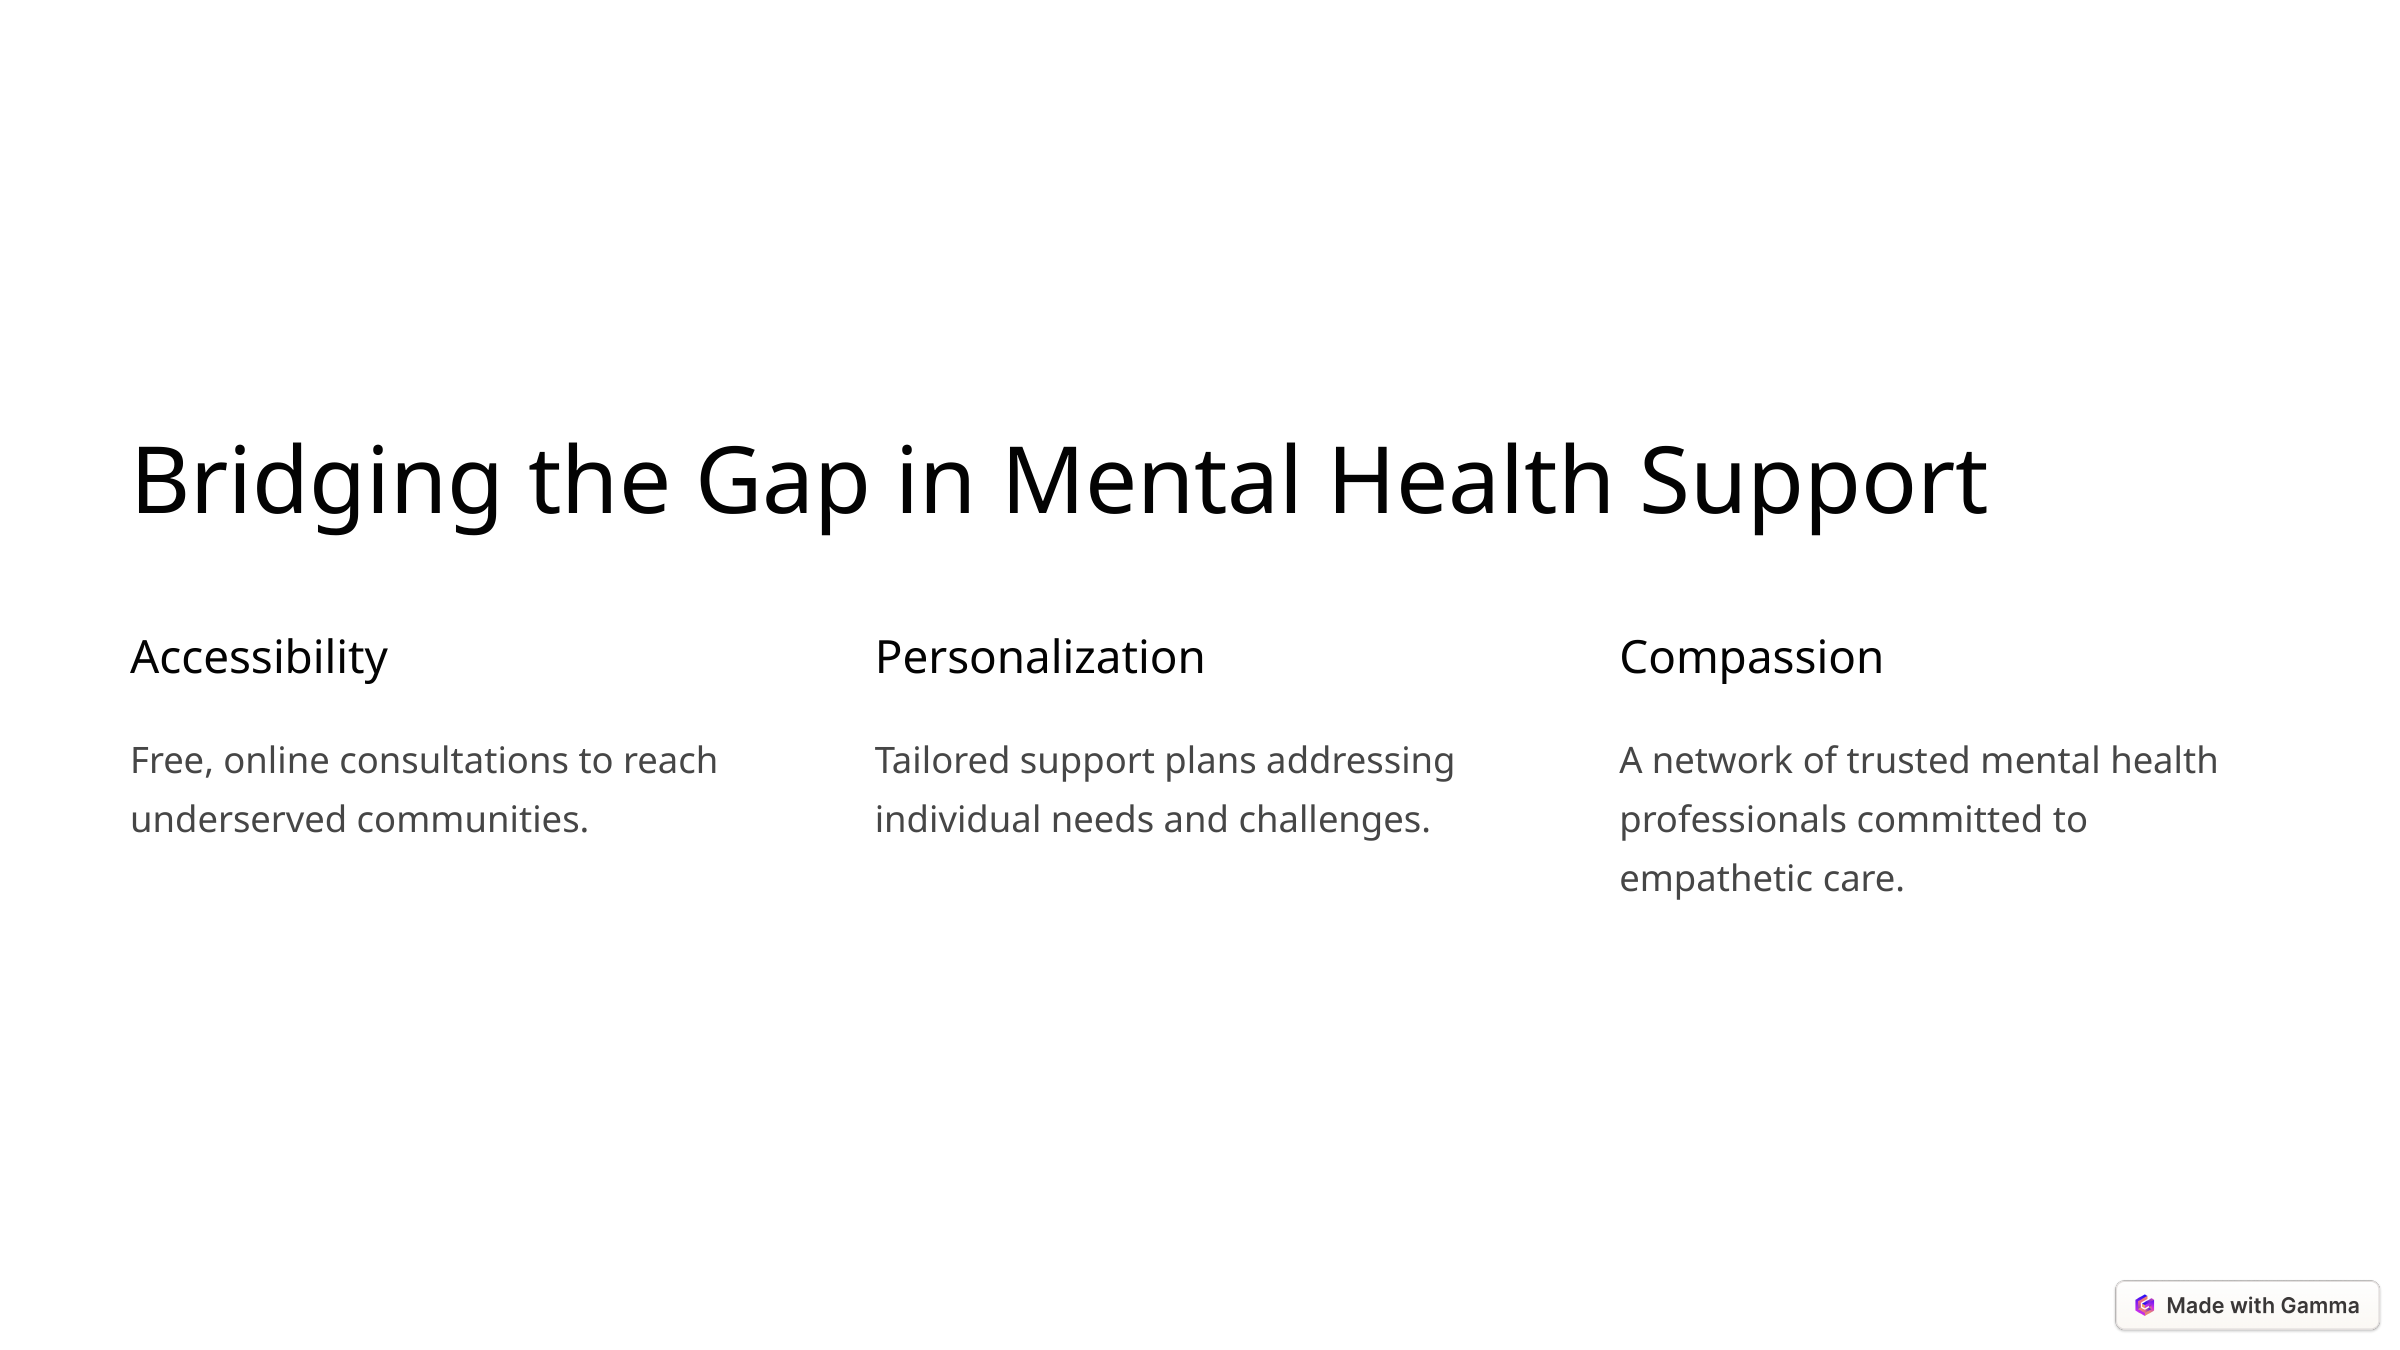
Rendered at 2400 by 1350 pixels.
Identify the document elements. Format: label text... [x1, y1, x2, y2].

text_box Tailored support plans addressing individual needs and challenges. [874, 721, 1528, 841]
text_box Free, online consultations to reach underserved communities. [130, 721, 783, 841]
text_box Bridging the Gap in Mental Health Support [130, 416, 2019, 533]
text_box Compassion [1619, 625, 2085, 684]
text_box Personalization [874, 625, 1340, 684]
text_box A network of trusted mental health professionals committed to empathetic care. [1619, 721, 2272, 900]
text_box Accessibility [130, 625, 596, 684]
picture [2106, 1271, 2389, 1339]
